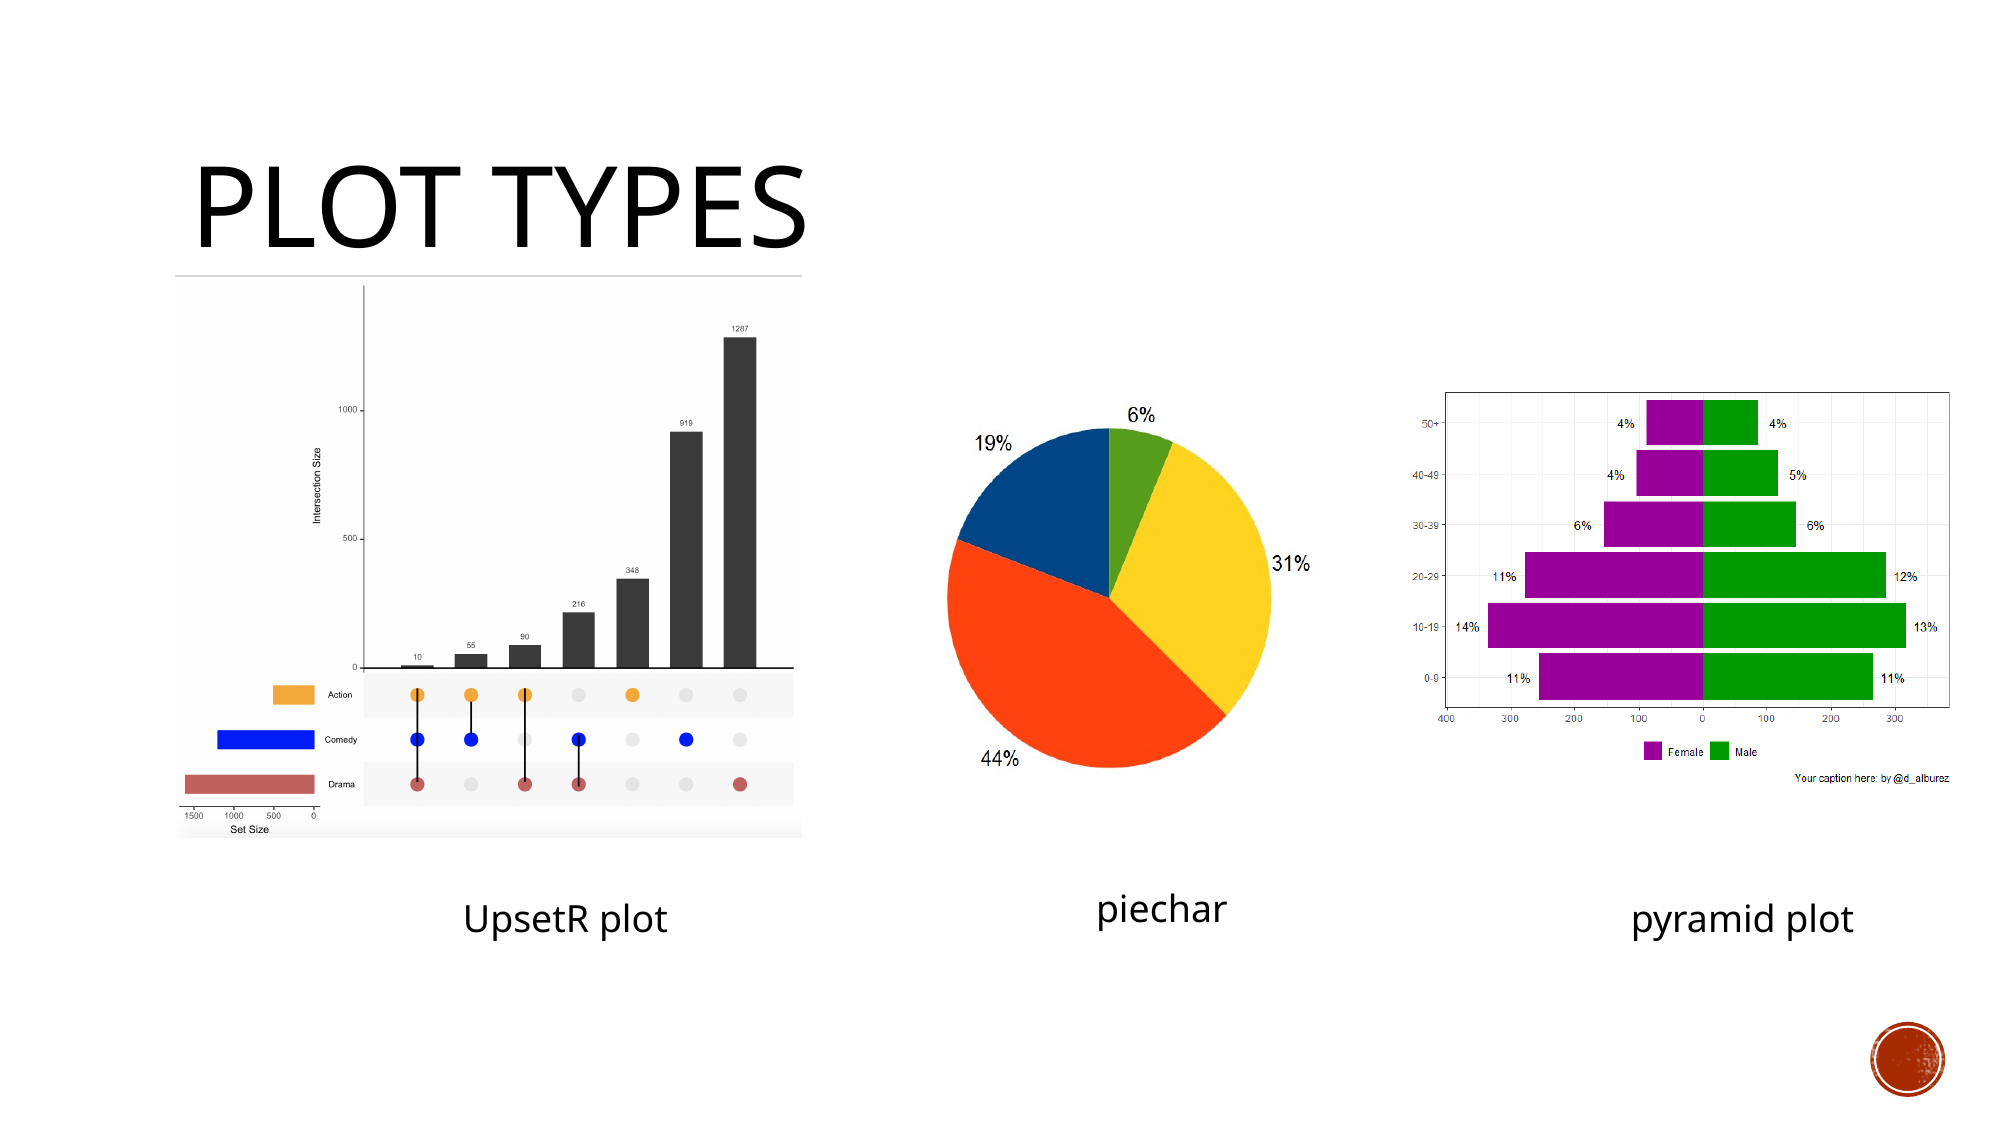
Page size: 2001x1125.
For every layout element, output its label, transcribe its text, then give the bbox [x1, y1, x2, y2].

text_box piechar [999, 877, 1324, 937]
text_box pyramid plot [1580, 887, 1905, 948]
title Plot types [175, 79, 1826, 344]
picture [1391, 386, 1955, 789]
text_box UpsetR plot [403, 887, 728, 948]
picture [895, 386, 1330, 789]
picture [175, 275, 802, 838]
